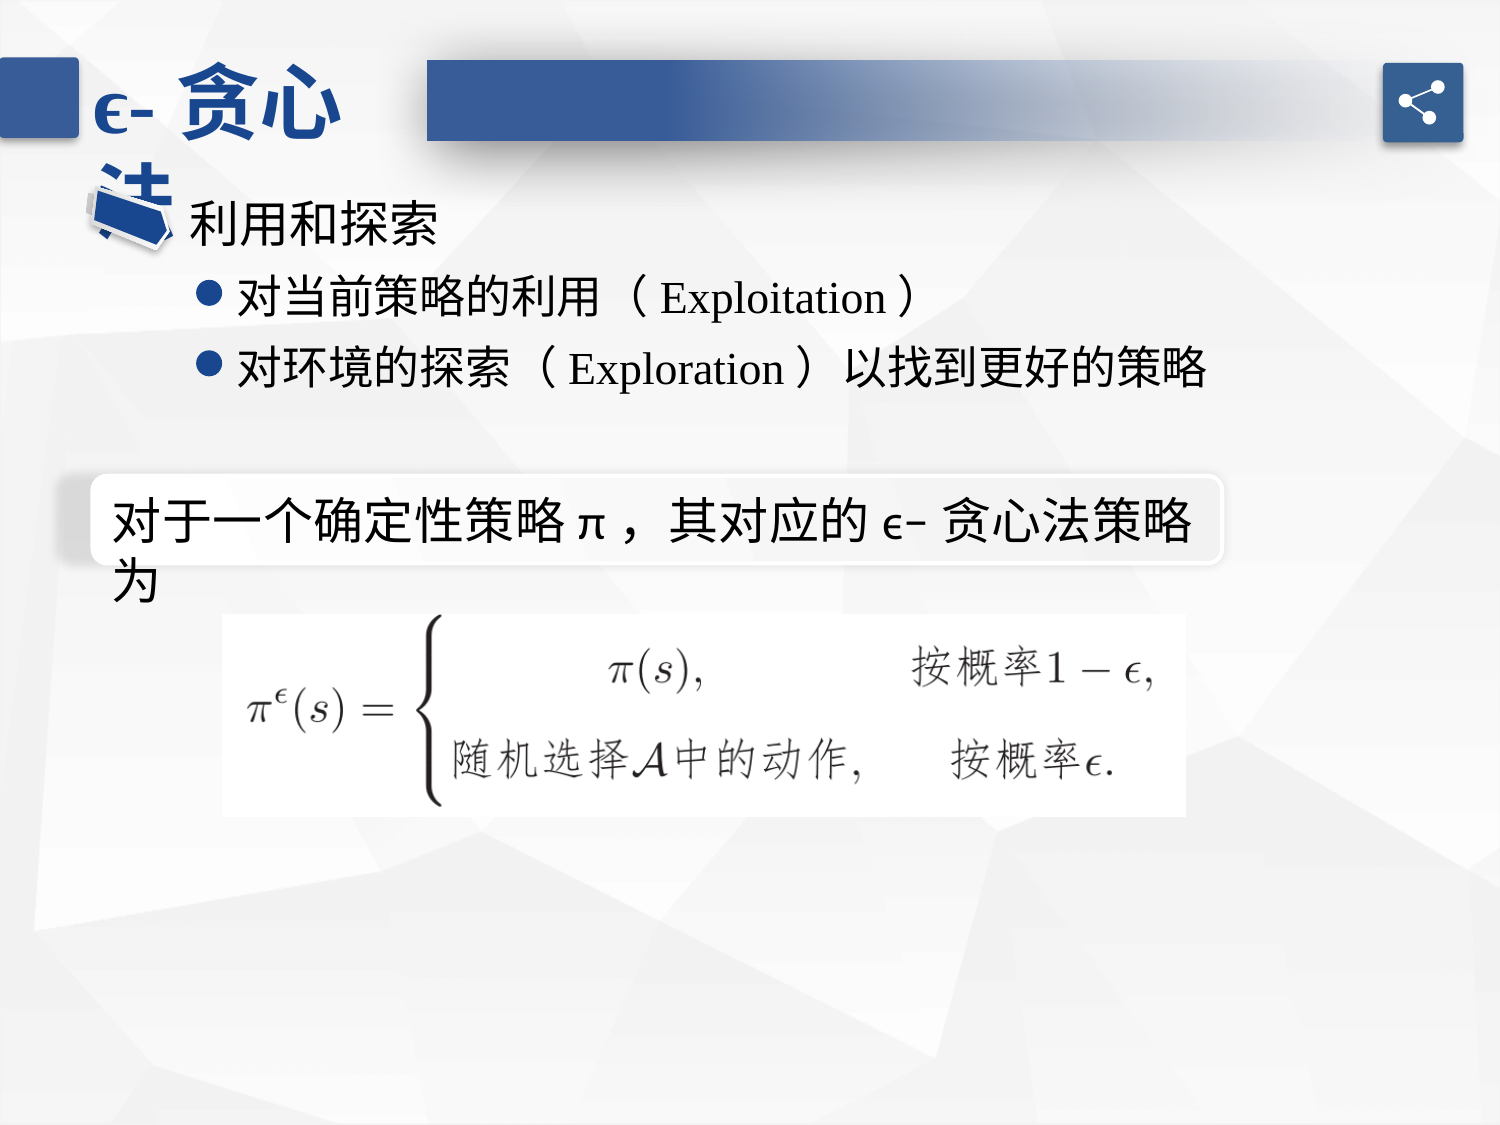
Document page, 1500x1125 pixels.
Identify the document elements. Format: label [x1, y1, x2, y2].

text_box [86, 185, 1399, 262]
text_box [0, 42, 1464, 159]
picture [0, 0, 1500, 1125]
text_box [195, 260, 1337, 330]
text_box [195, 331, 1337, 403]
text_box [92, 475, 1223, 564]
